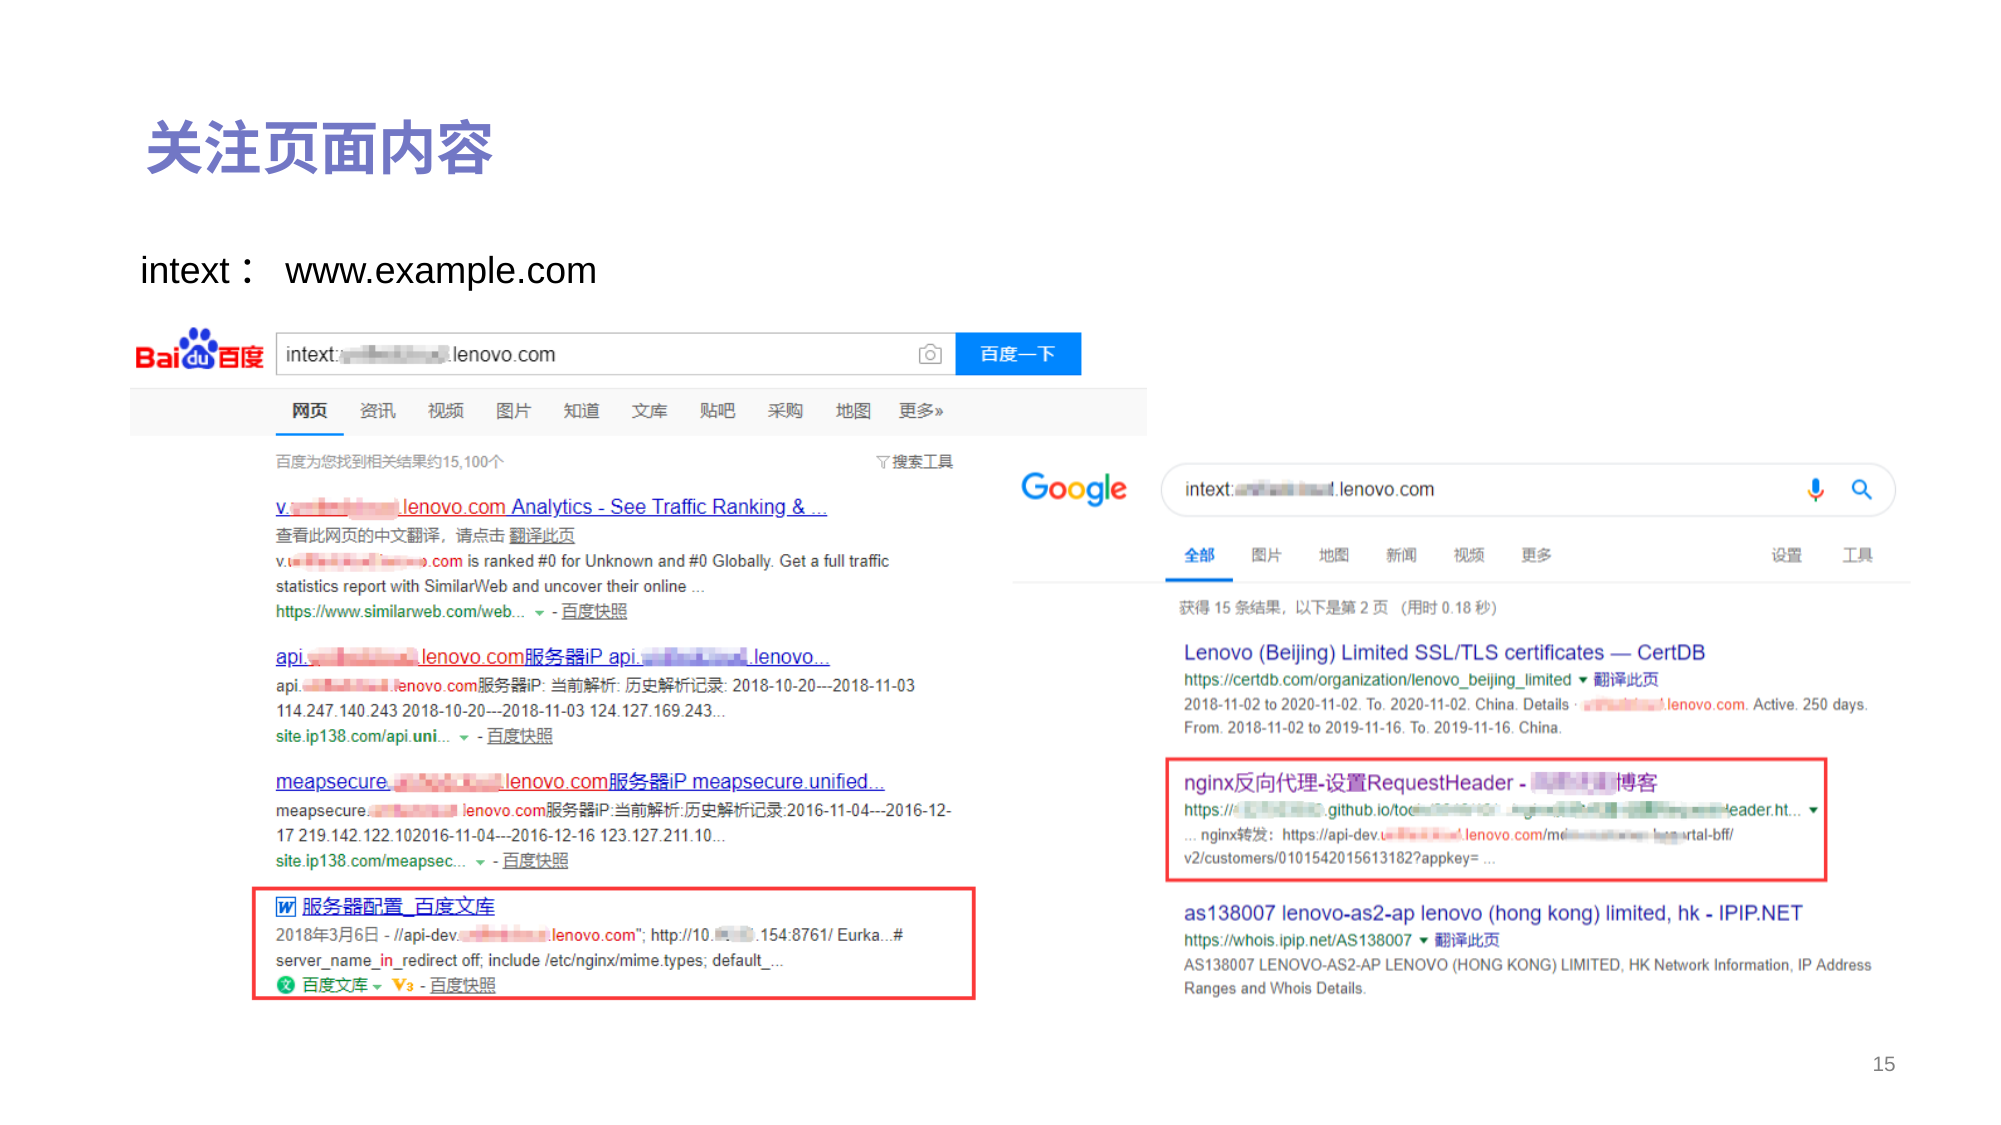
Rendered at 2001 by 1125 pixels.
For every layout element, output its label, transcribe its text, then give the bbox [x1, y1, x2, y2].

text_box 15 [1433, 1046, 1911, 1081]
picture [130, 320, 1911, 1014]
text_box 关注页面内容 [130, 20, 1911, 190]
text_box intext：www.example.com [125, 238, 613, 299]
